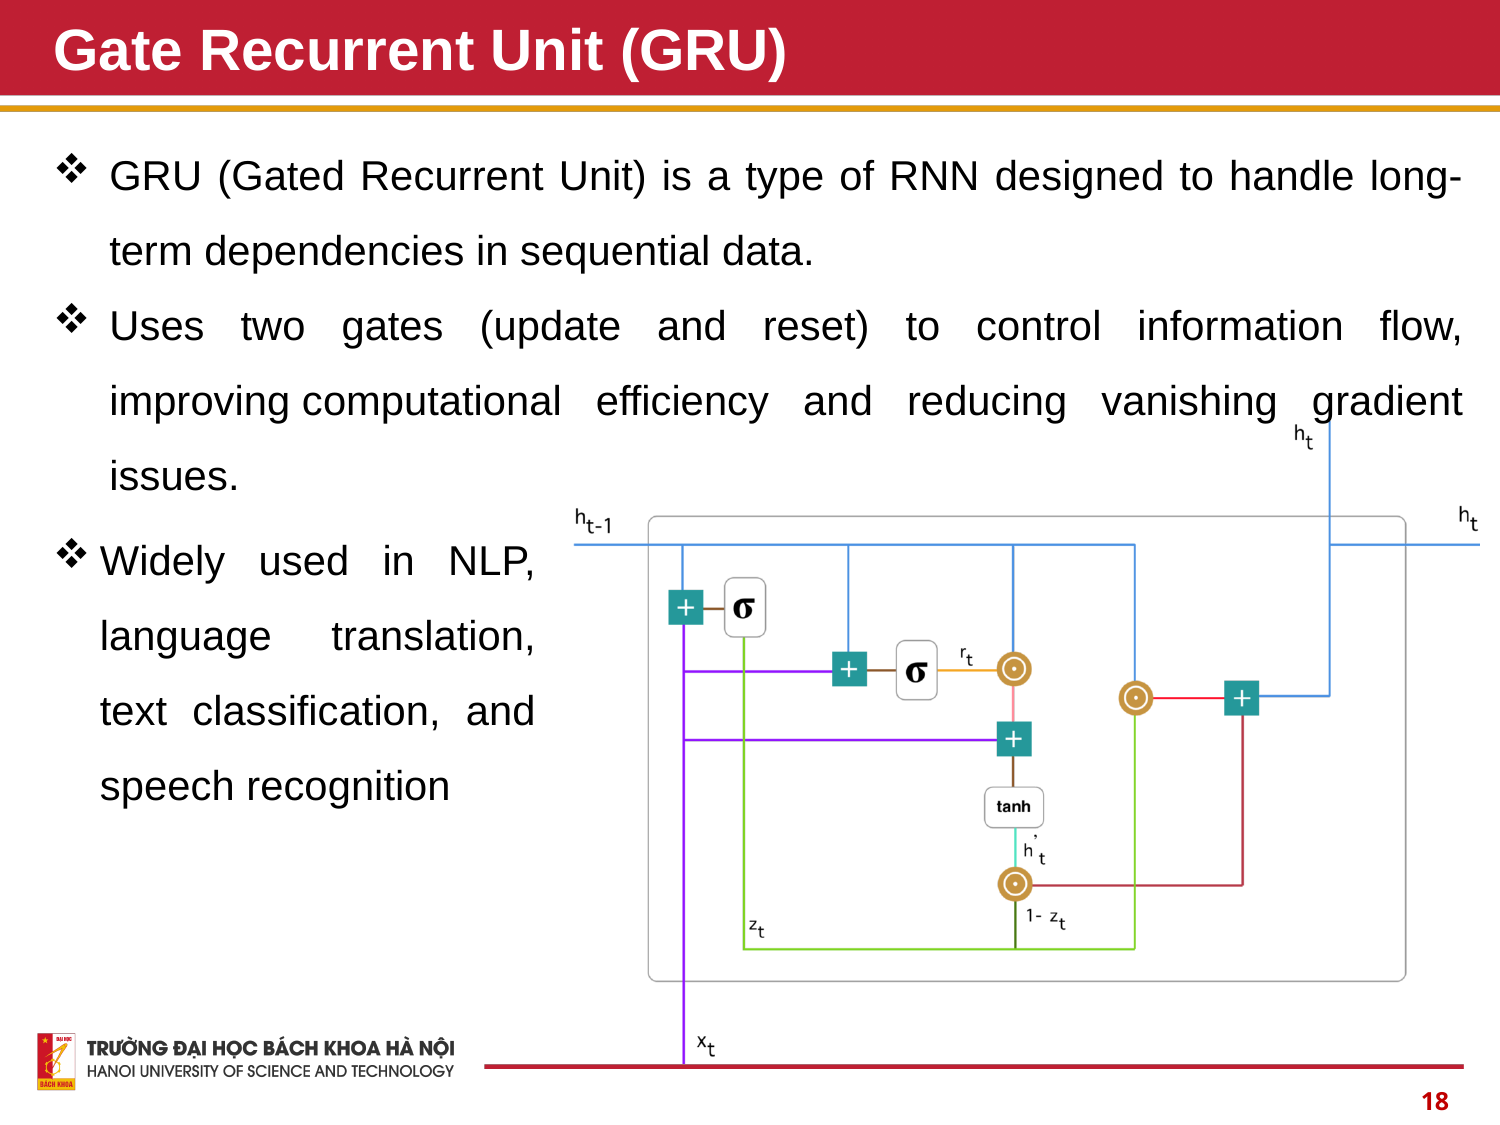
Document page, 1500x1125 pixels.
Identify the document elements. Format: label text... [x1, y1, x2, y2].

text_box Widely used in NLP, language translation, text classification, and speech recognition [38, 501, 551, 816]
slide_number 18 [1126, 1078, 1464, 1125]
picture [0, 0, 1500, 1125]
title Gate Recurrent Unit (GRU) [38, 12, 1462, 87]
text_box GRU (Gated Recurrent Unit) is a type of RNN designed to handle long-term dependencies in sequential data. Uses two gates (update and reset) to control information flow, improving computational efficiency and reducing vanishing gradient issues. [38, 116, 1479, 507]
